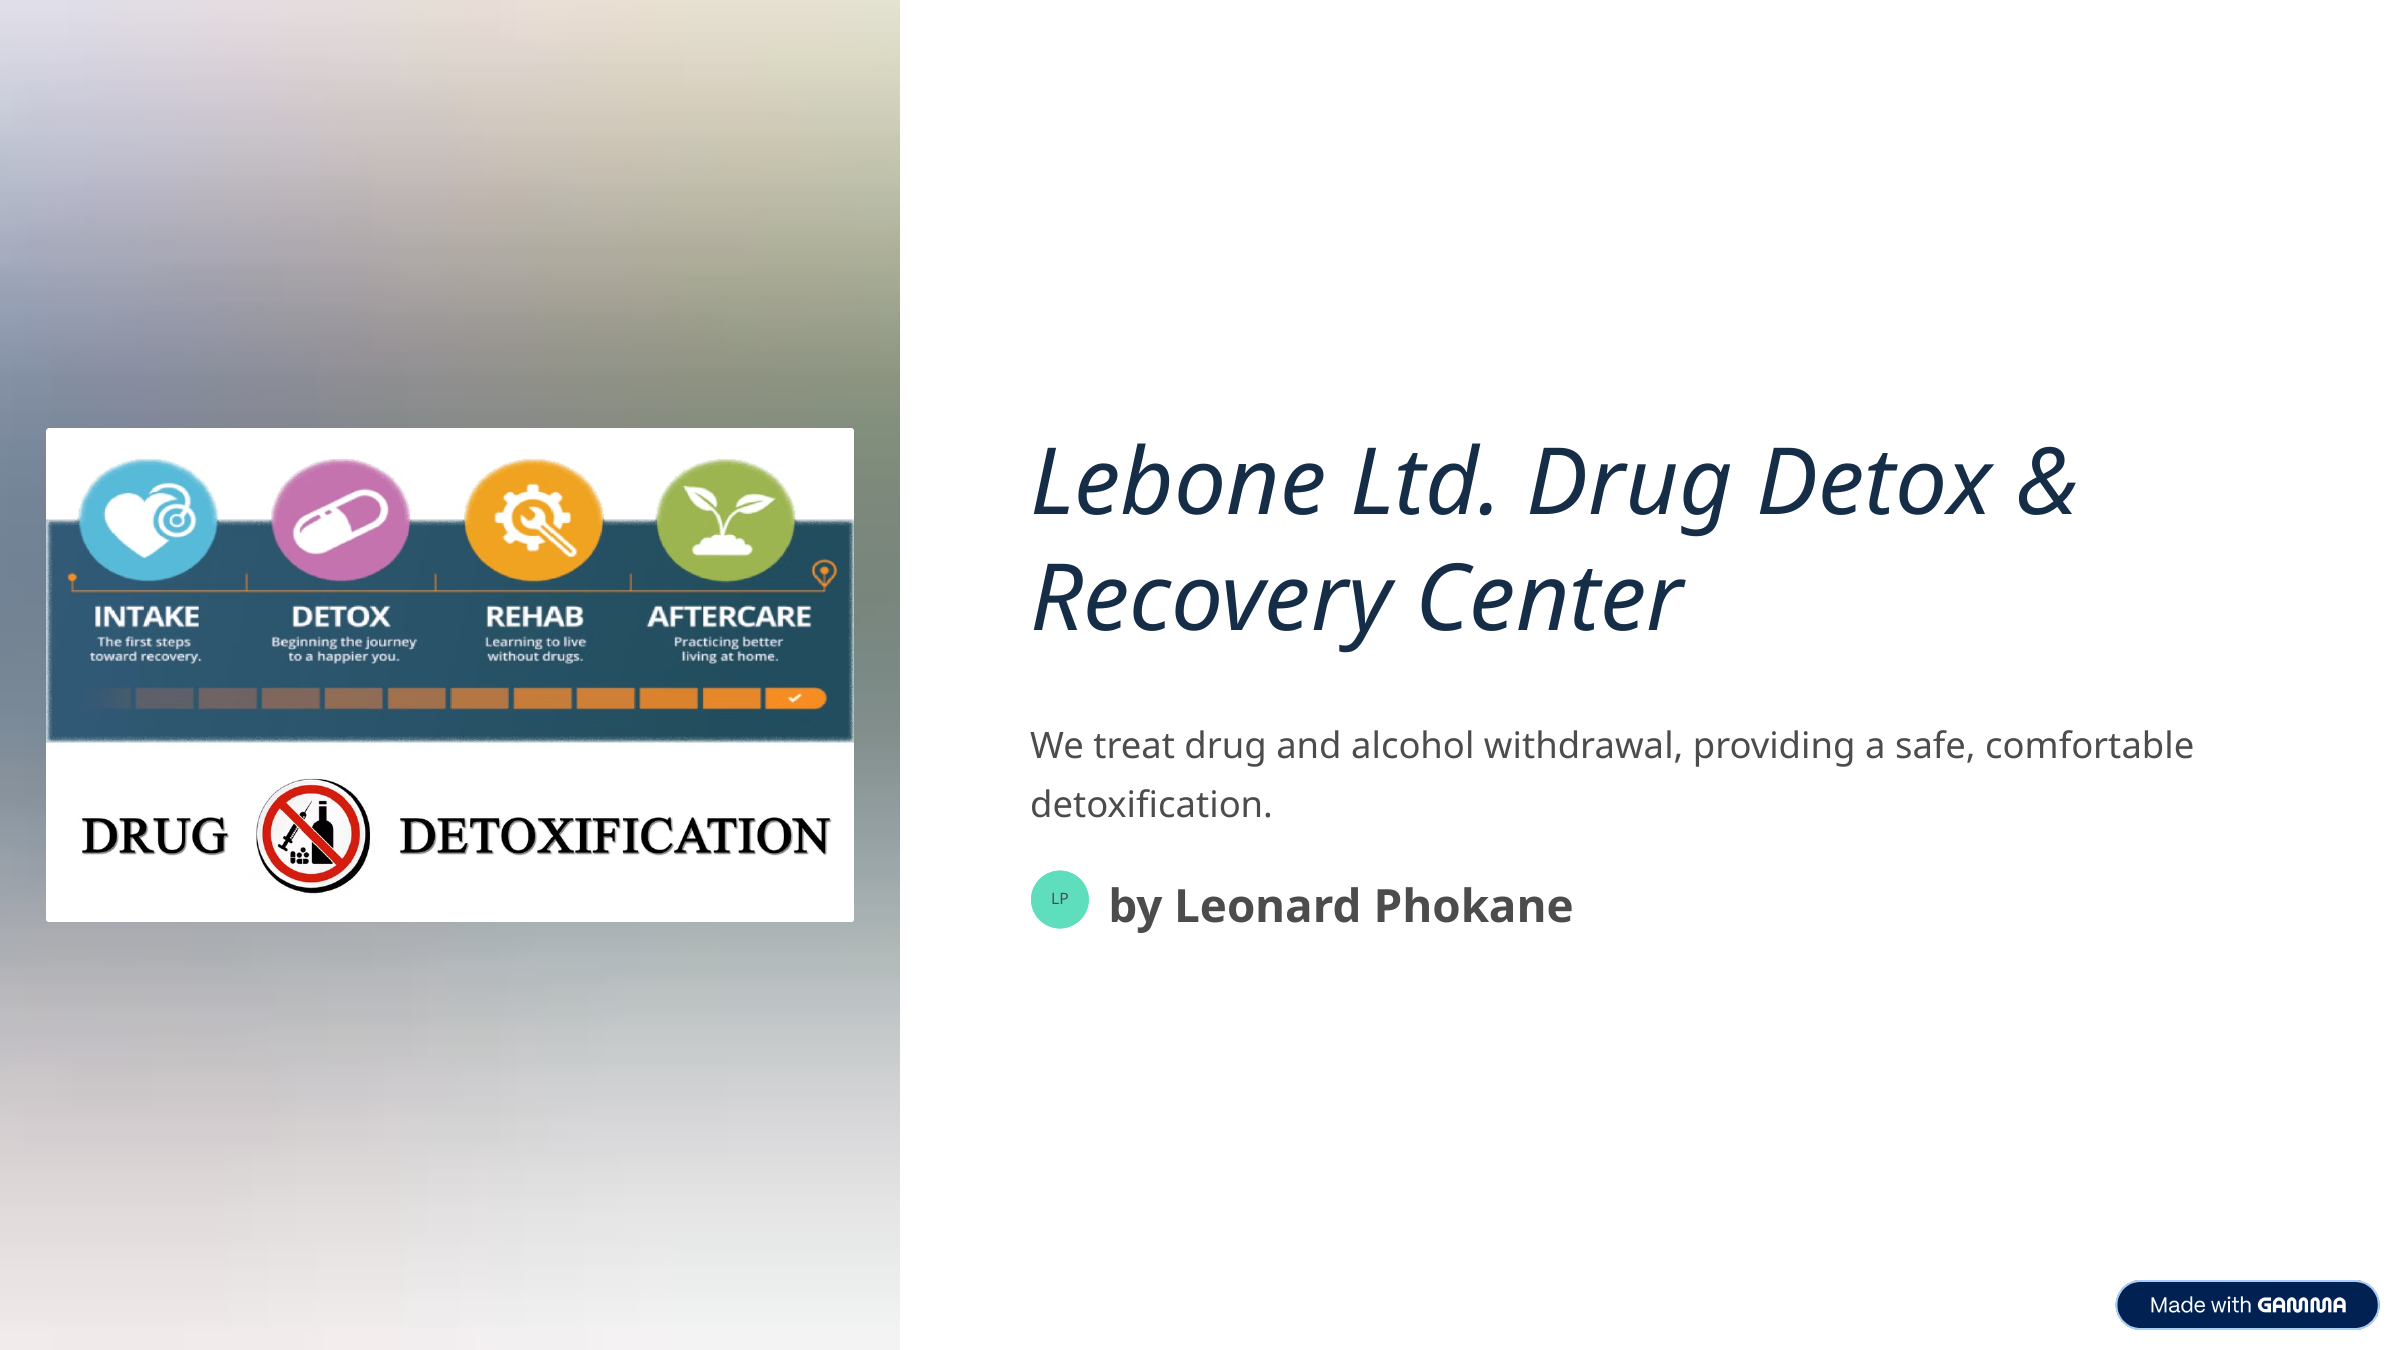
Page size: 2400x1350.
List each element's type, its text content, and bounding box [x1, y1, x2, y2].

text_box [1030, 869, 1090, 930]
text_box by Leonard Phokane [1108, 866, 1536, 933]
text_box LP [1050, 891, 1070, 908]
text_box Lebone Ltd. Drug Detox & Recovery Center [1030, 417, 2270, 651]
text_box We treat drug and alcohol withdrawal, providing a safe, comfortable detoxification. [1030, 706, 2270, 826]
picture [2106, 1271, 2389, 1339]
picture [0, 0, 900, 1350]
